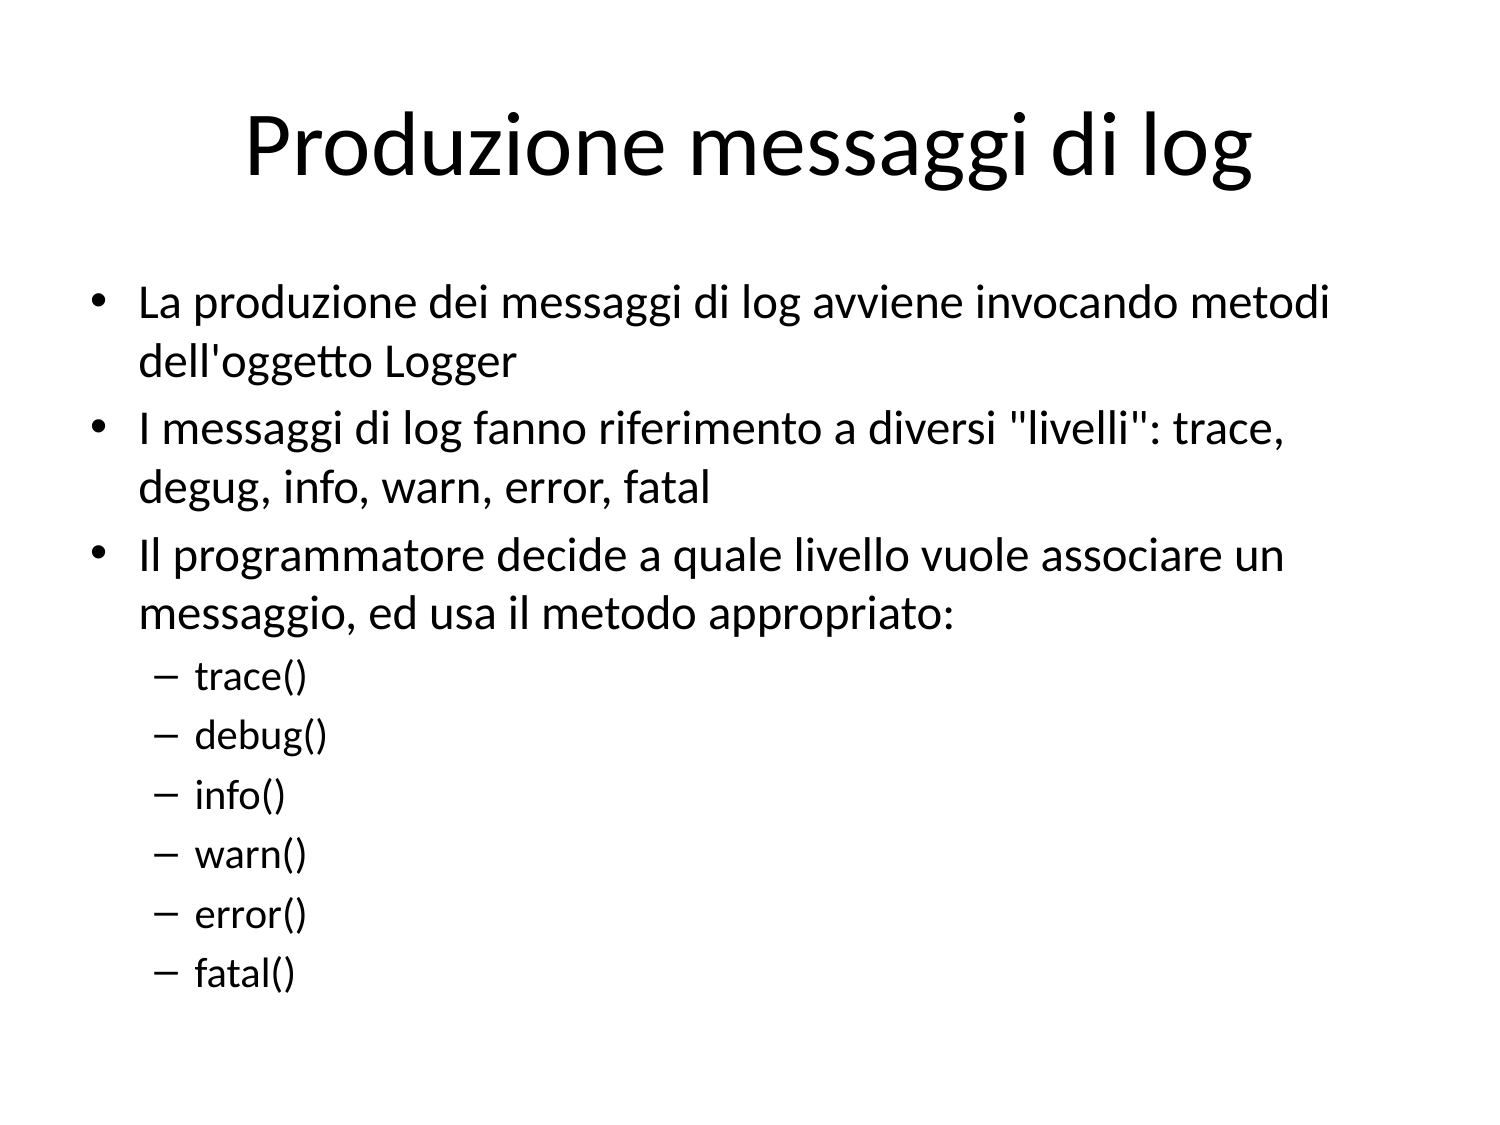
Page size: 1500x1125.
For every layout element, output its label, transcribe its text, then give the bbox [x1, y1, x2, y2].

title Produzione messaggi di log [75, 45, 1425, 233]
list La produzione dei messaggi di log avviene invocando metodi dell'oggetto Logger I messaggi di log fanno riferimento a diversi "livelli": trace, degug, info, warn, error, fatal Il programmatore decide a quale livello vuole associare un messaggio, ed usa il metodo appropriato: trace() debug() info() warn() error() fatal() [75, 262, 1425, 1005]
